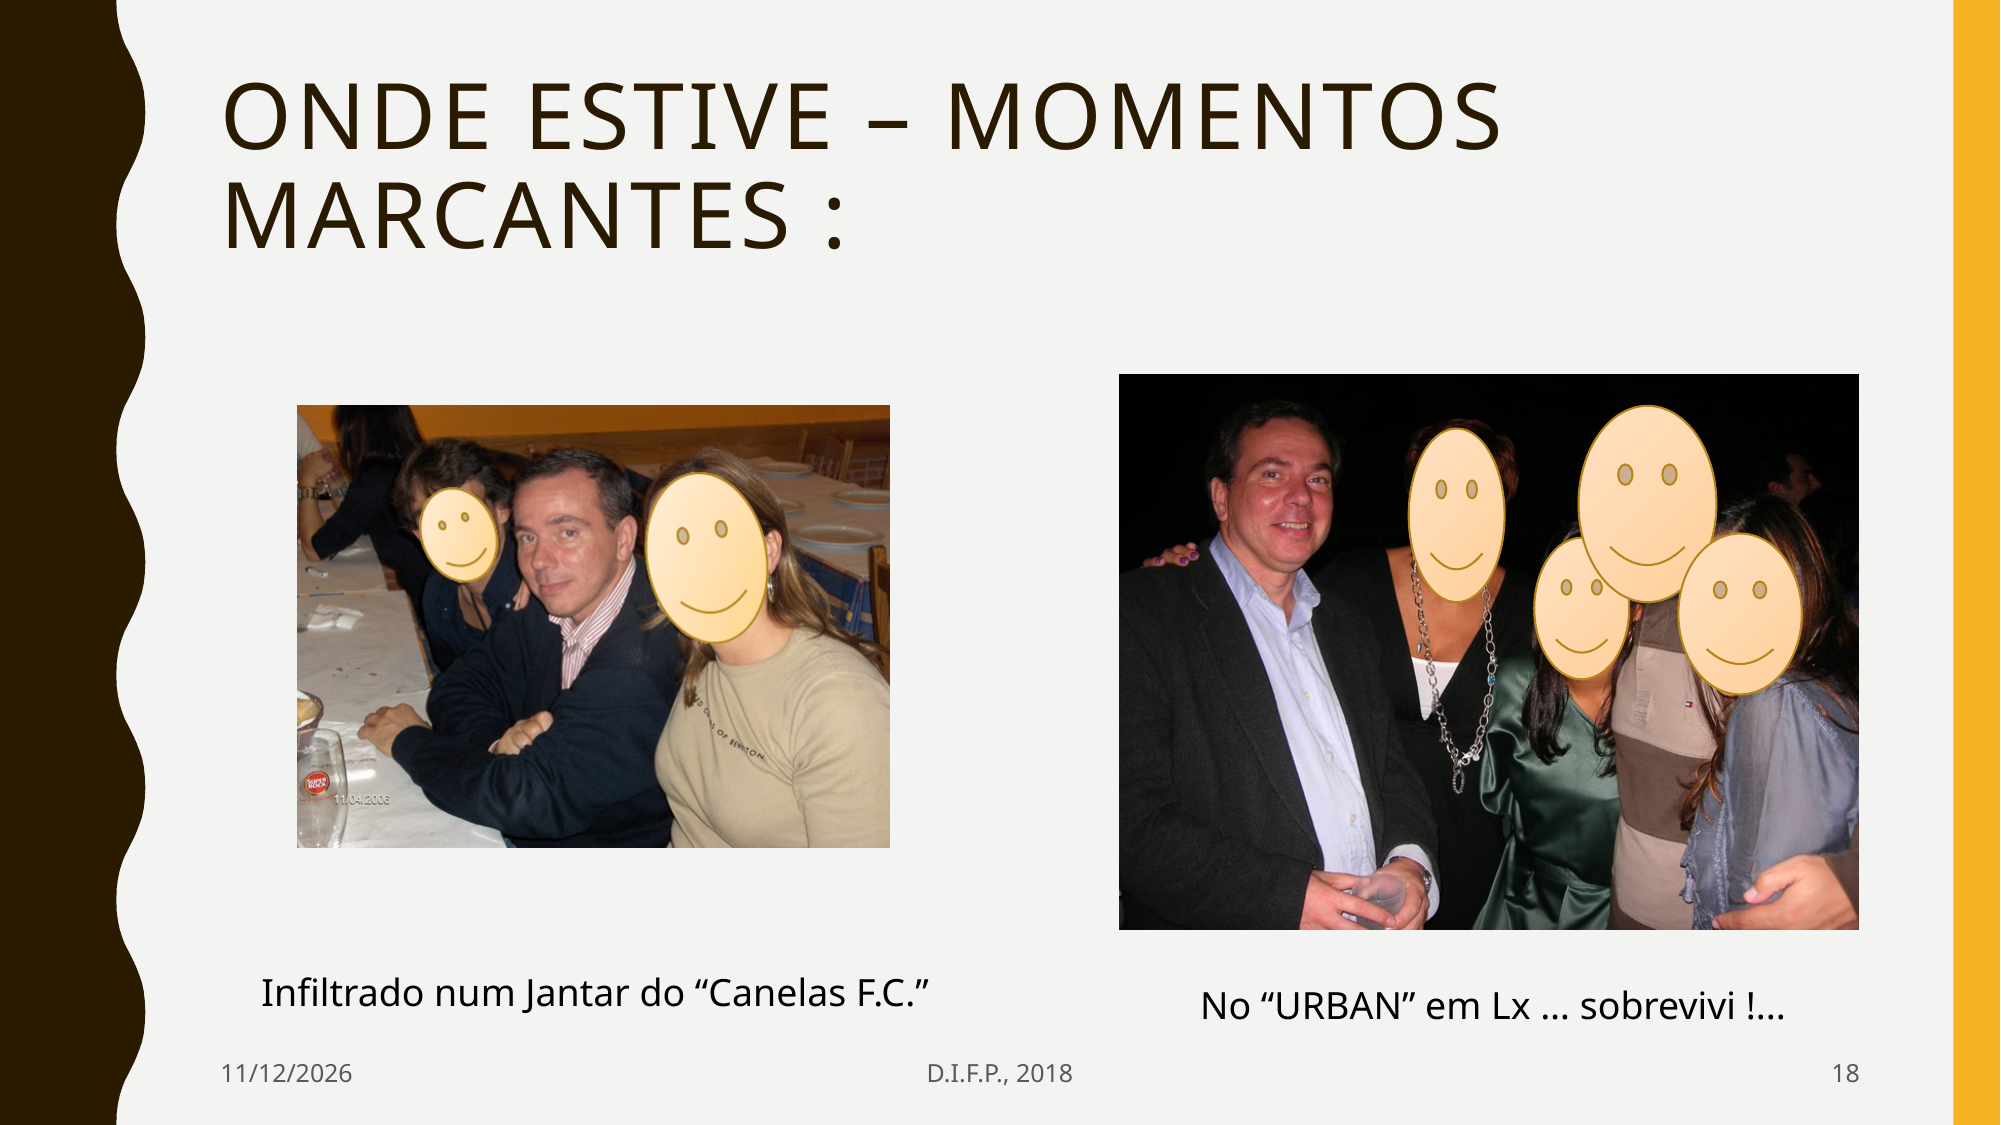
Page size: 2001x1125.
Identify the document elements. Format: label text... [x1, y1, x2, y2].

text_box Infiltrado num Jantar do “Canelas F.C.” [246, 961, 945, 1022]
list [1119, 374, 1859, 930]
text_box No “URBAN” em Lx … sobrevivi !... [1185, 974, 1802, 1035]
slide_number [205, 1045, 588, 1103]
footer D.I.F.P., 2018 [662, 1045, 1338, 1103]
slide_number 17 [1412, 1045, 1875, 1103]
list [297, 405, 890, 848]
title Onde estive – Momentos Marcantes : [205, 62, 1875, 308]
